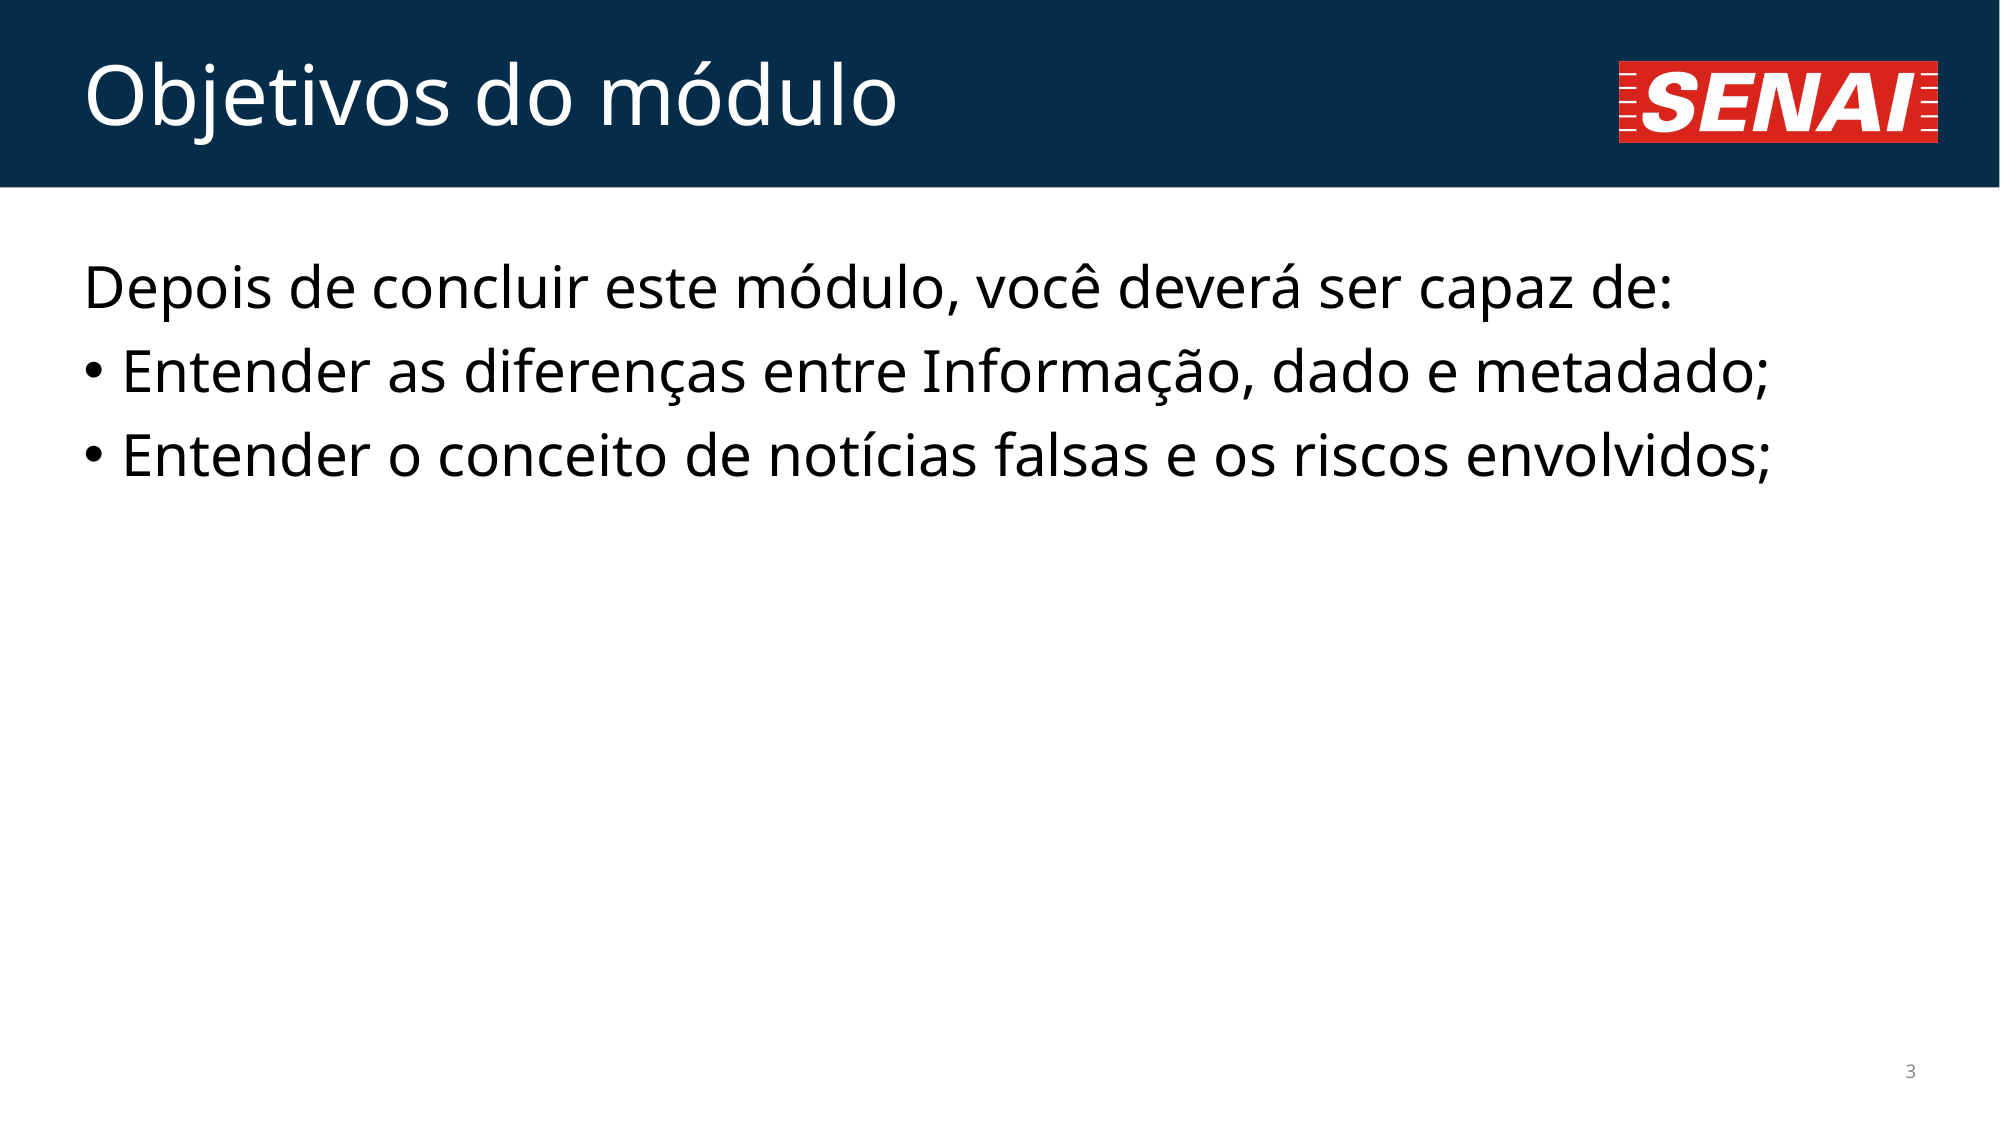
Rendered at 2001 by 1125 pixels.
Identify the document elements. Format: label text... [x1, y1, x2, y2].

title Objetivos do módulo [68, 59, 1551, 138]
slide_number 3 [1481, 1042, 1932, 1103]
list Depois de concluir este módulo, você deverá ser capaz de: Entender as diferenças entre Informação, dado e metadado; Entender o conceito de notícias falsas e os riscos envolvidos; [68, 250, 1932, 1014]
picture [1619, 61, 1938, 143]
